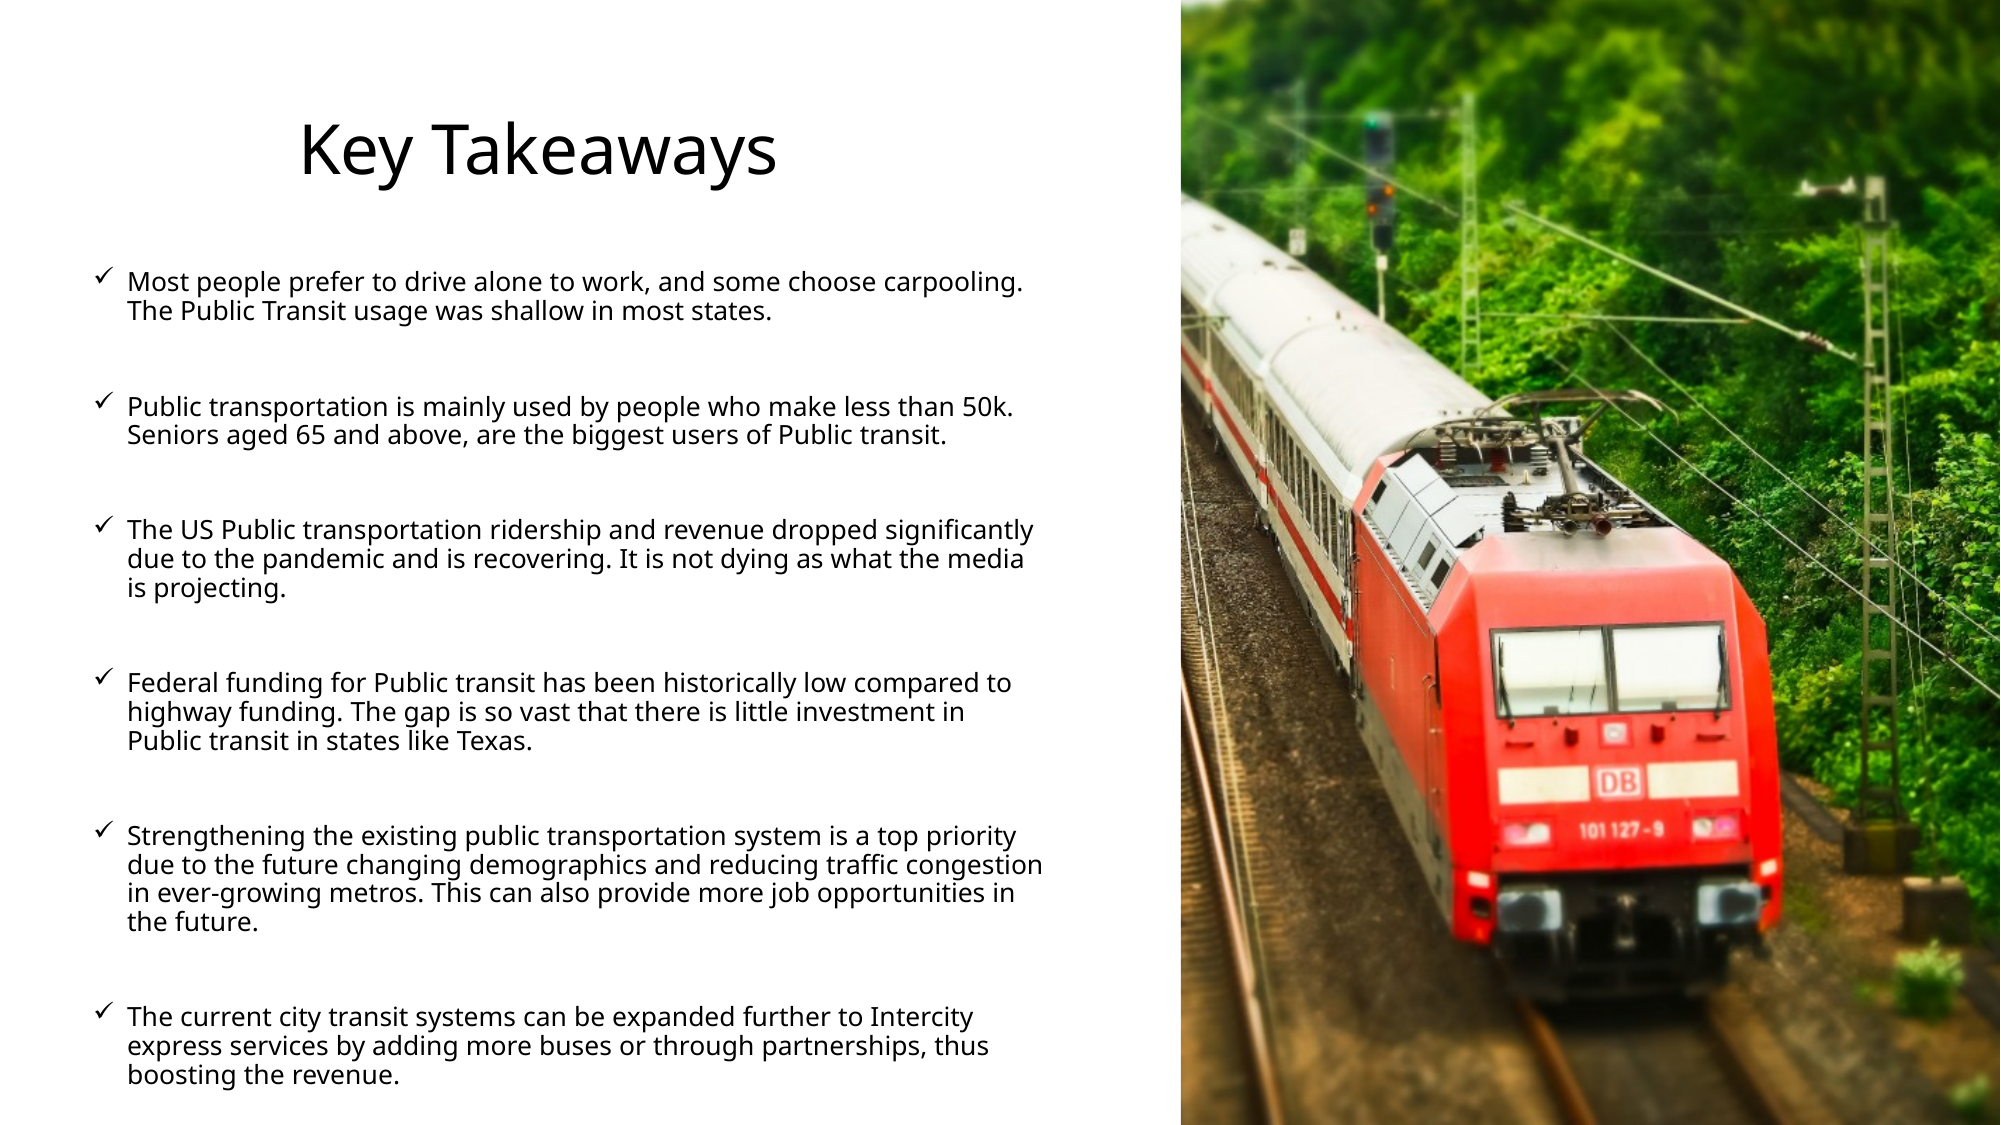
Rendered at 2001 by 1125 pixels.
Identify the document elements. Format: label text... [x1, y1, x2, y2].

text_box [0, 0, 1180, 1125]
picture [1180, 0, 2000, 1125]
list Most people prefer to drive alone to work, and some choose carpooling. The Public Transit usage was shallow in most states. Public transportation is mainly used by people who make less than 50k. Seniors aged 65 and above, are the biggest users of Public transit. The US Public transportation ridership and revenue dropped significantly due to the pandemic and is recovering. It is not dying as what the media is projecting. Federal funding for Public transit has been historically low compared to highway funding. The gap is so vast that there is little investment in Public transit in states like Texas. Strengthening the existing public transportation system is a top priority due to the future changing demographics and reducing traffic congestion in ever-growing metros. This can also provide more job opportunities in the future. The current city transit systems can be expanded further to Intercity express services by adding more buses or through partnerships, thus boosting the revenue. [78, 261, 1063, 1103]
title Key Takeaways [283, 82, 858, 222]
